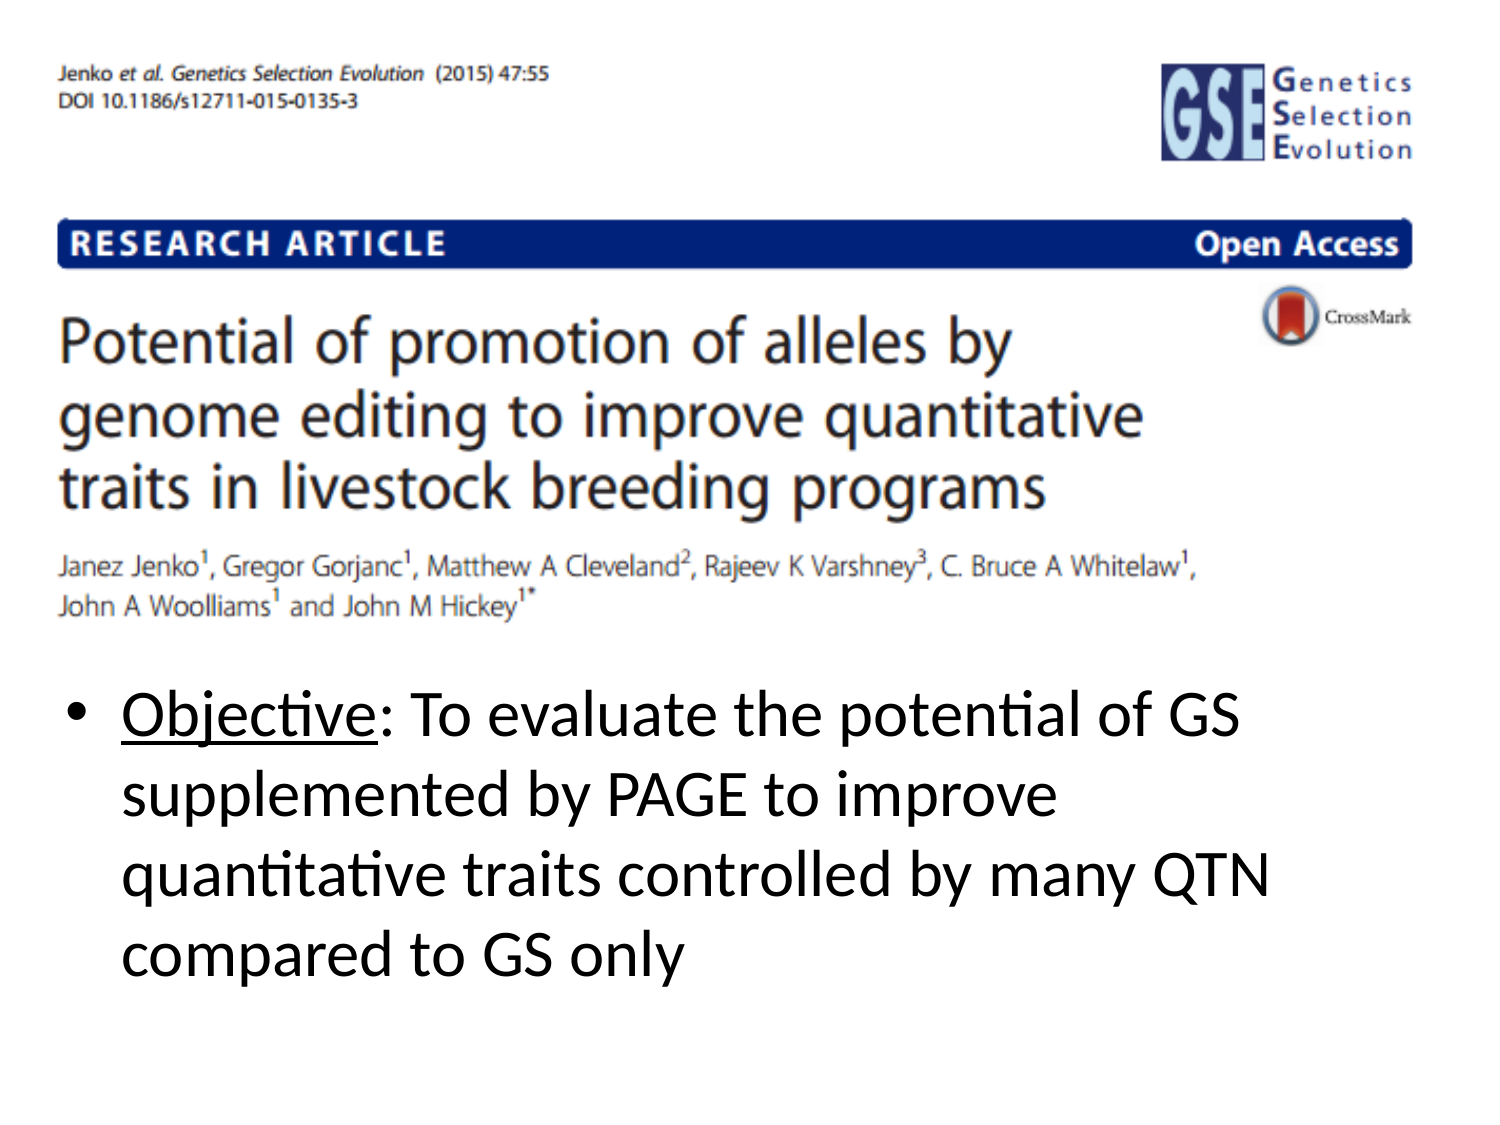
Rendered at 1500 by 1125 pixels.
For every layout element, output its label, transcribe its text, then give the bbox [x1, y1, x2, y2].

picture [37, 37, 1438, 645]
list Objective: To evaluate the potential of GS supplemented by PAGE to improve quantitative traits controlled by many QTN compared to GS only [50, 662, 1400, 1055]
